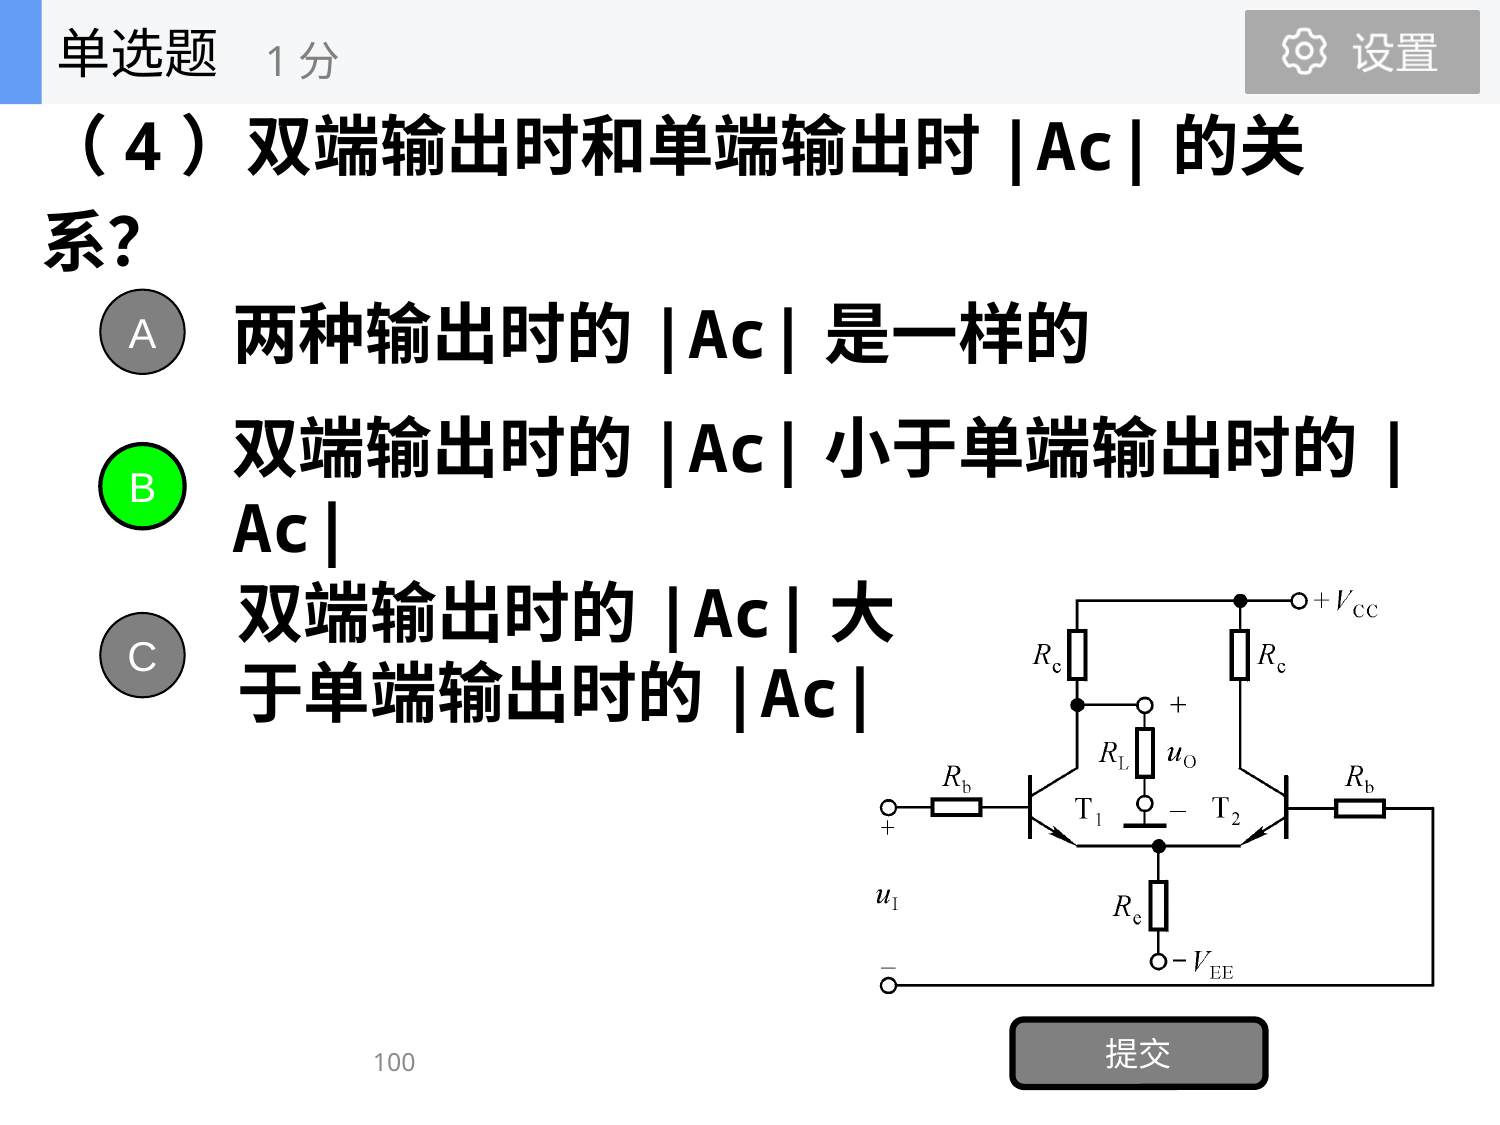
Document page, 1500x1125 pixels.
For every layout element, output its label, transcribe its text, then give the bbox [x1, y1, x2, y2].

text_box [0, 0, 1500, 105]
text_box B [98, 441, 187, 531]
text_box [867, 580, 1444, 1000]
text_box 提交 [1010, 1017, 1268, 1090]
text_box A [98, 287, 187, 377]
text_box C [98, 610, 187, 700]
text_box 双端输出时的|Ac|小于单端输出时的|Ac| [215, 431, 1460, 541]
picture [1245, 10, 1480, 94]
slide_number 100 [80, 1024, 431, 1103]
text_box 两种输出时的|Ac|是一样的 [215, 277, 1294, 386]
text_box 双端输出时的|Ac|大于单端输出时的|Ac| [220, 596, 862, 705]
text_box （4）双端输出时和单端输出时|Ac|的关系？ [24, 113, 1372, 254]
